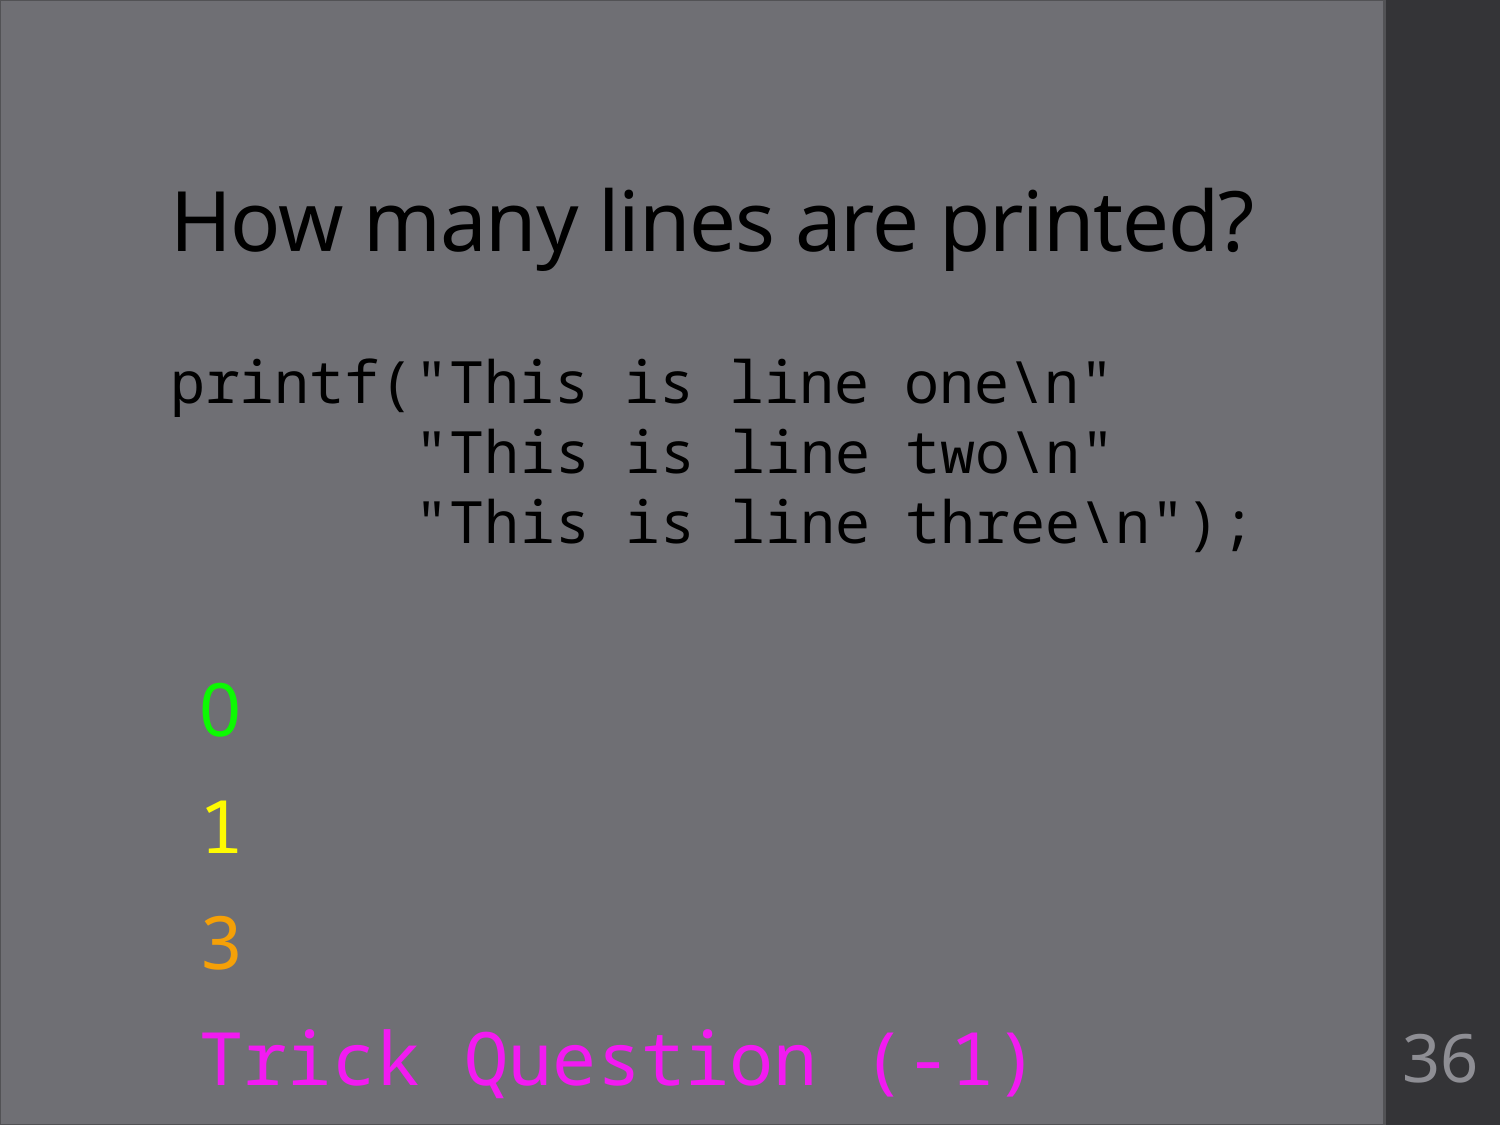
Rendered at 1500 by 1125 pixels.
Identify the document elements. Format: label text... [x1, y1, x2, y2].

text_box [0, 0, 1386, 1125]
text_box printf("This is line one\n" "This is line two\n" "This is line three\n"); [155, 337, 1291, 563]
title How many lines are printed? [155, 60, 1348, 278]
slide_number 36 [1384, 1012, 1498, 1110]
list 0 1 3 Trick Question (-1) [155, 662, 1213, 1115]
